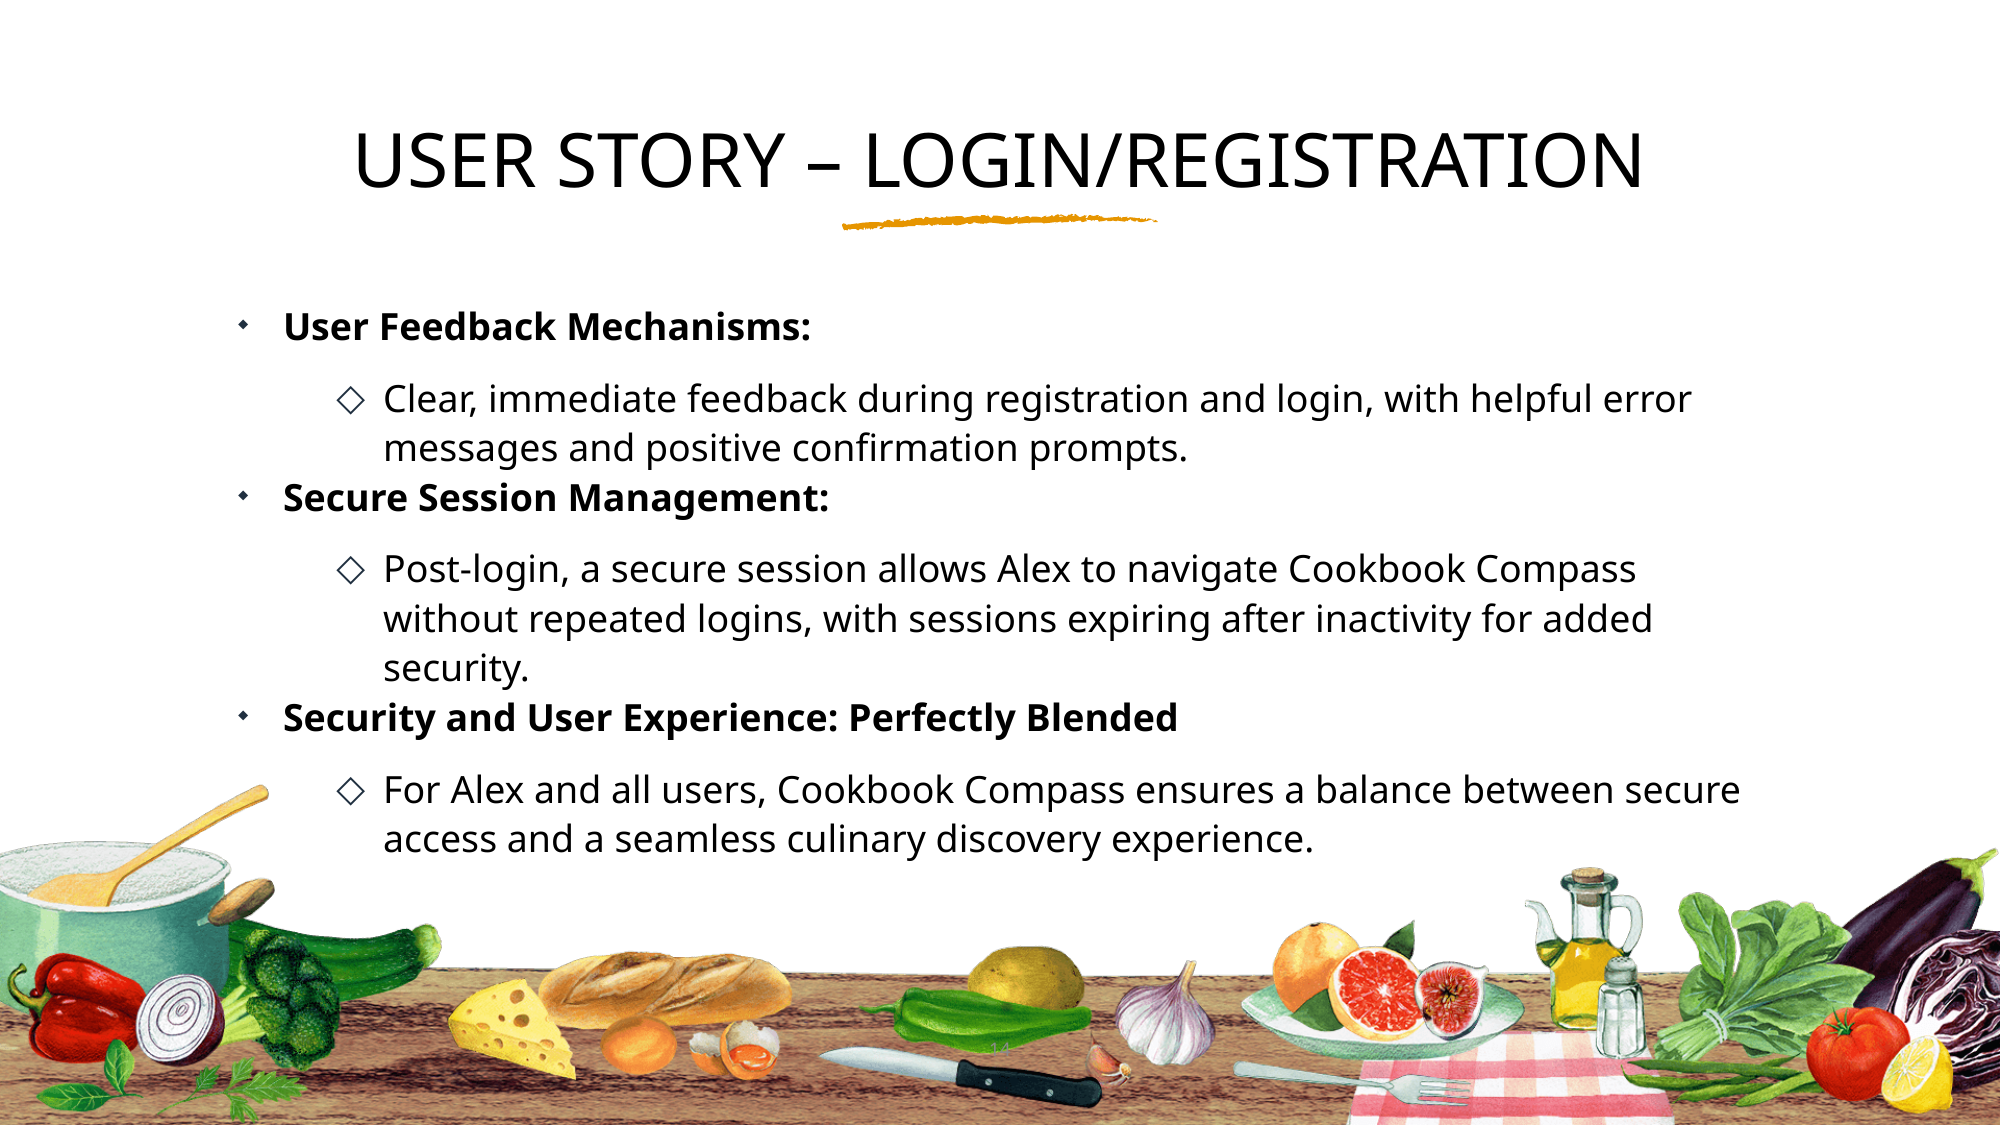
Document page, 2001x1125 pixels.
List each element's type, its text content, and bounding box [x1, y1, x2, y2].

title USER STORY – LOGIN/REGISTRATION [236, 116, 1764, 203]
text_box User Feedback Mechanisms: Clear, immediate feedback during registration and login, with helpful error messages and positive confirmation prompts. Secure Session Management: Post-login, a secure session allows Alex to navigate Cookbook Compass without repeated logins, with sessions expiring after inactivity for added security. Security and User Experience: Perfectly Blended For Alex and all users, Cookbook Compass ensures a balance between secure access and a seamless culinary discovery experience. [236, 296, 1764, 862]
slide_number 14 [939, 976, 1060, 1125]
picture [0, 784, 2000, 1125]
